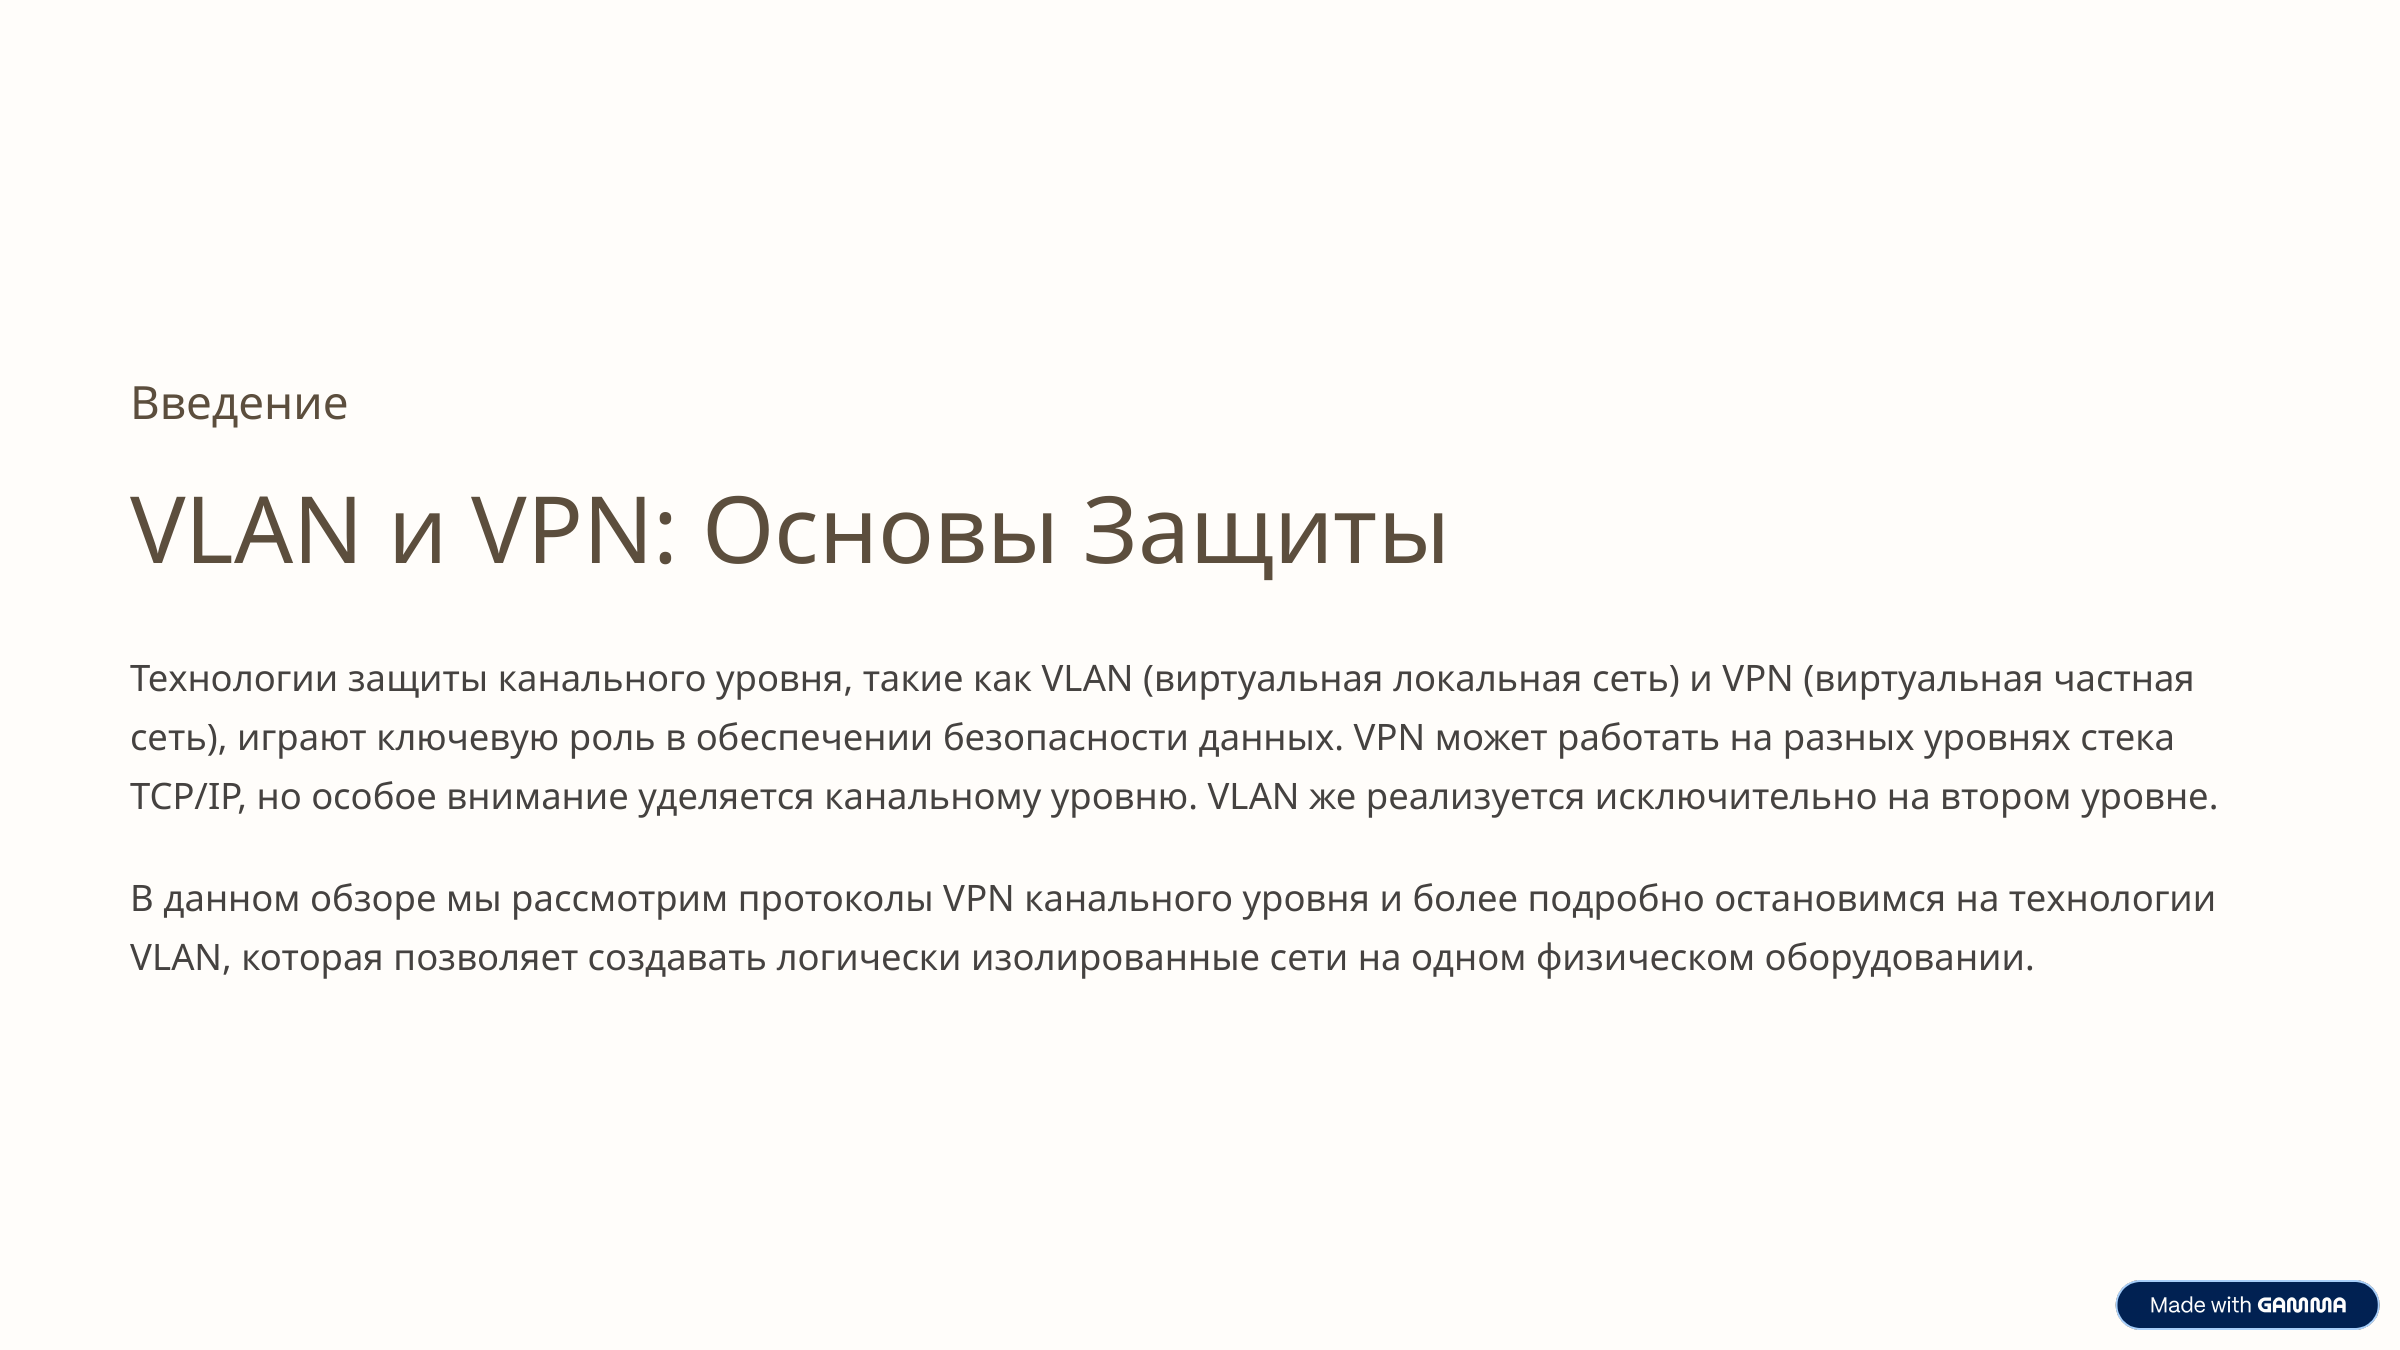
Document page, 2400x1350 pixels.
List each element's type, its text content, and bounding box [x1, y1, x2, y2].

picture [2106, 1271, 2389, 1339]
text_box VLAN и VPN: Основы Защиты [130, 466, 1559, 584]
text_box Технологии защиты канального уровня, такие как VLAN (виртуальная локальная сеть) и VPN (виртуальная частная сеть), играют ключевую роль в обеспечении безопасности данных. VPN может работать на разных уровнях стека TCP/IP, но особое внимание уделяется канальному уровню. VLAN же реализуется исключительно на втором уровне. [130, 638, 2270, 818]
text_box В данном обзоре мы рассмотрим протоколы VPN канального уровня и более подробно остановимся на технологии VLAN, которая позволяет создавать логически изолированные сети на одном физическом оборудовании. [130, 859, 2270, 979]
text_box Введение [130, 371, 596, 430]
